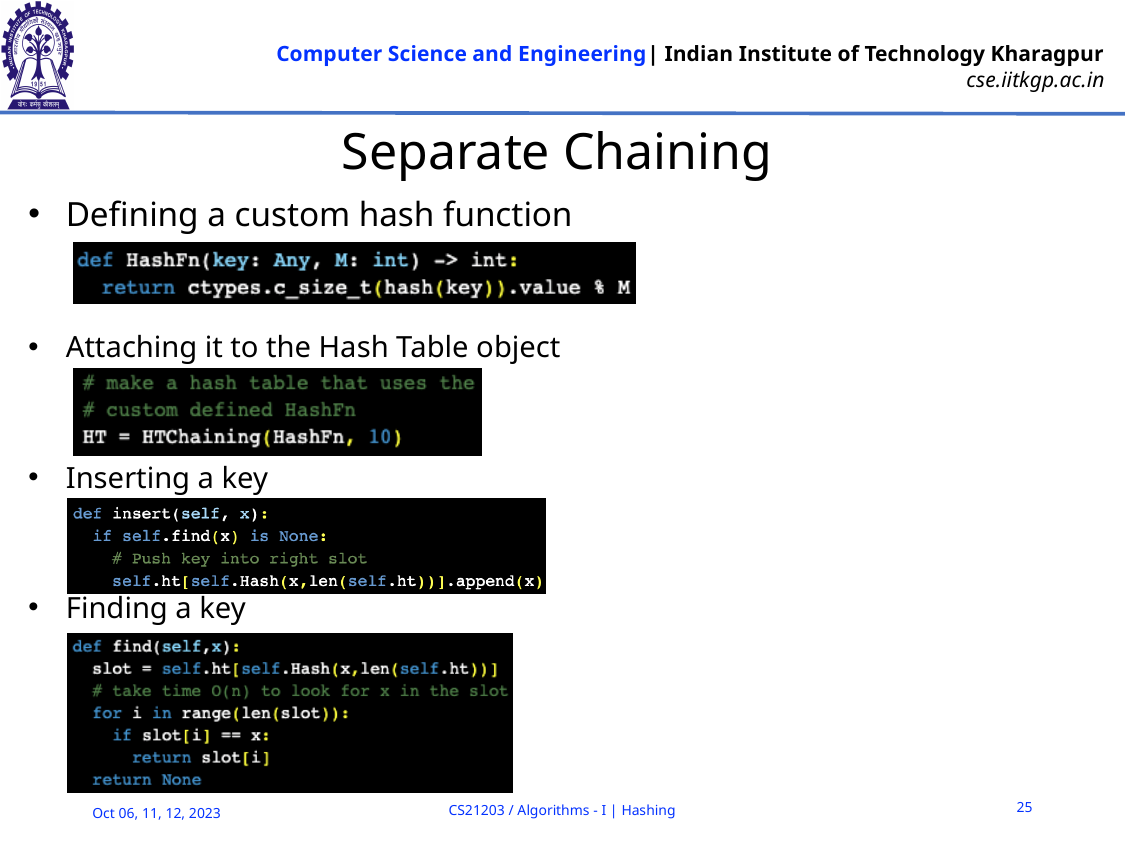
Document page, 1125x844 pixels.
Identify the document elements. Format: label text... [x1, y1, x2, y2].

footer CS21203 / Algorithms - I | Hashing [185, 787, 940, 833]
title Separate Chaining [35, 78, 1078, 190]
text_box Defining a custom hash function Attaching it to the Hash Table object Inserting a key Finding a key [13, 190, 1099, 786]
picture [1, 1, 74, 110]
picture [73, 368, 482, 456]
picture [67, 498, 546, 594]
picture [67, 632, 513, 794]
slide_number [77, 798, 274, 844]
picture [73, 242, 636, 304]
slide_number 25 [992, 786, 1048, 831]
